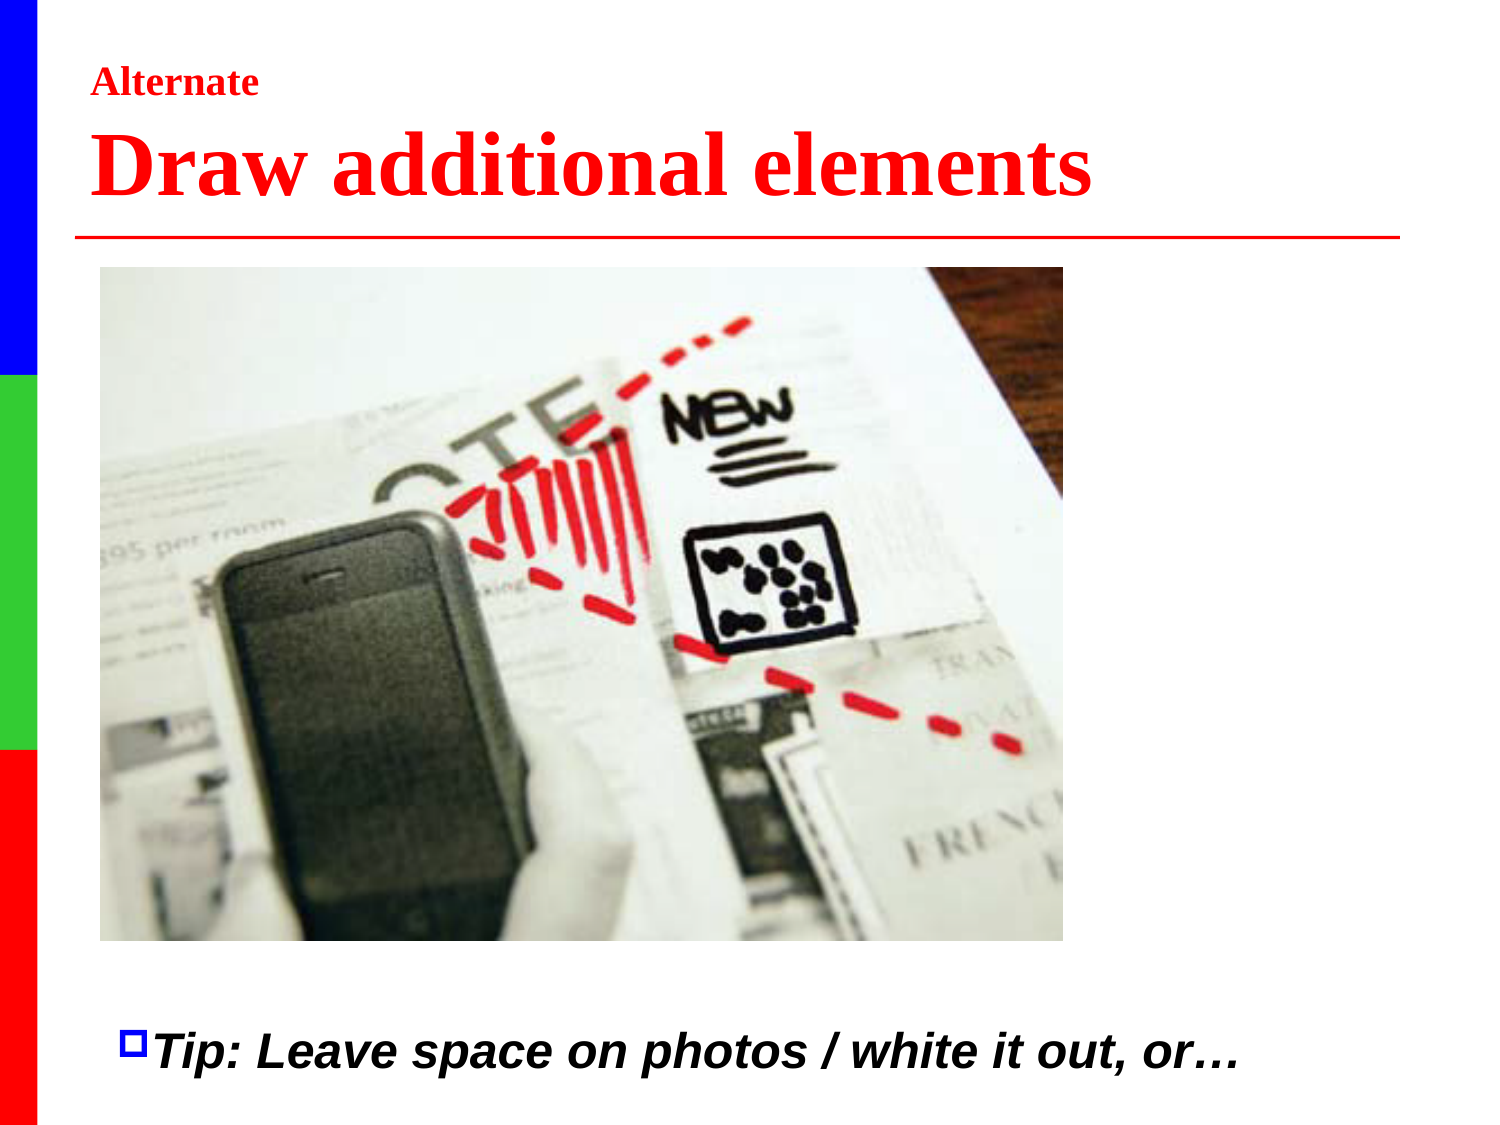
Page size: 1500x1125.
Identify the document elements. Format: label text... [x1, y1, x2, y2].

title Alternate Draw additional elements [74, 89, 1438, 178]
list Tip: Leave space on photos / white it out, or… [101, 1011, 1373, 1102]
picture [100, 267, 1064, 941]
